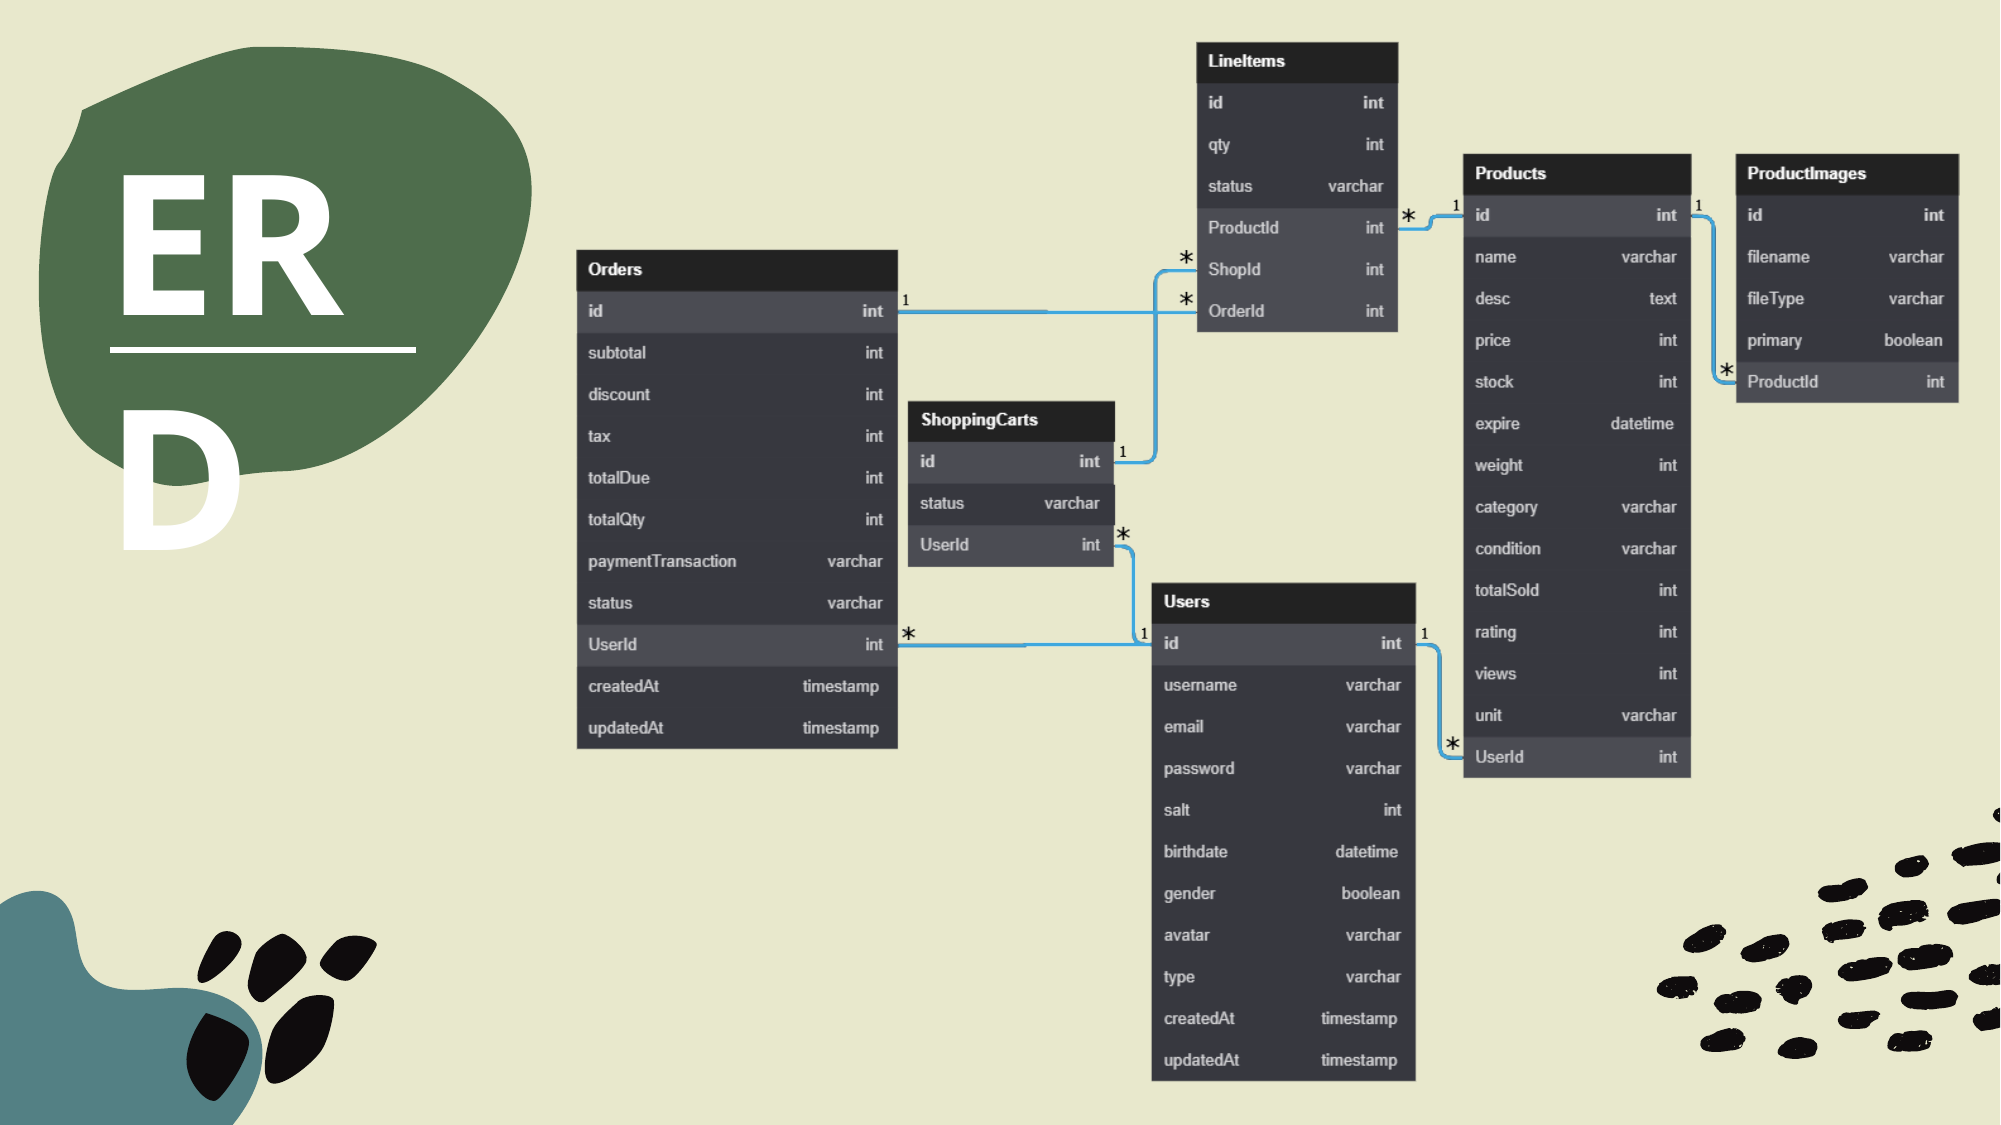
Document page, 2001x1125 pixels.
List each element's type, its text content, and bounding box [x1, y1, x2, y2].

text_box [38, 106, 91, 449]
picture [575, 24, 1960, 1101]
text_box ERD [91, 104, 471, 605]
text_box [95, 46, 532, 349]
